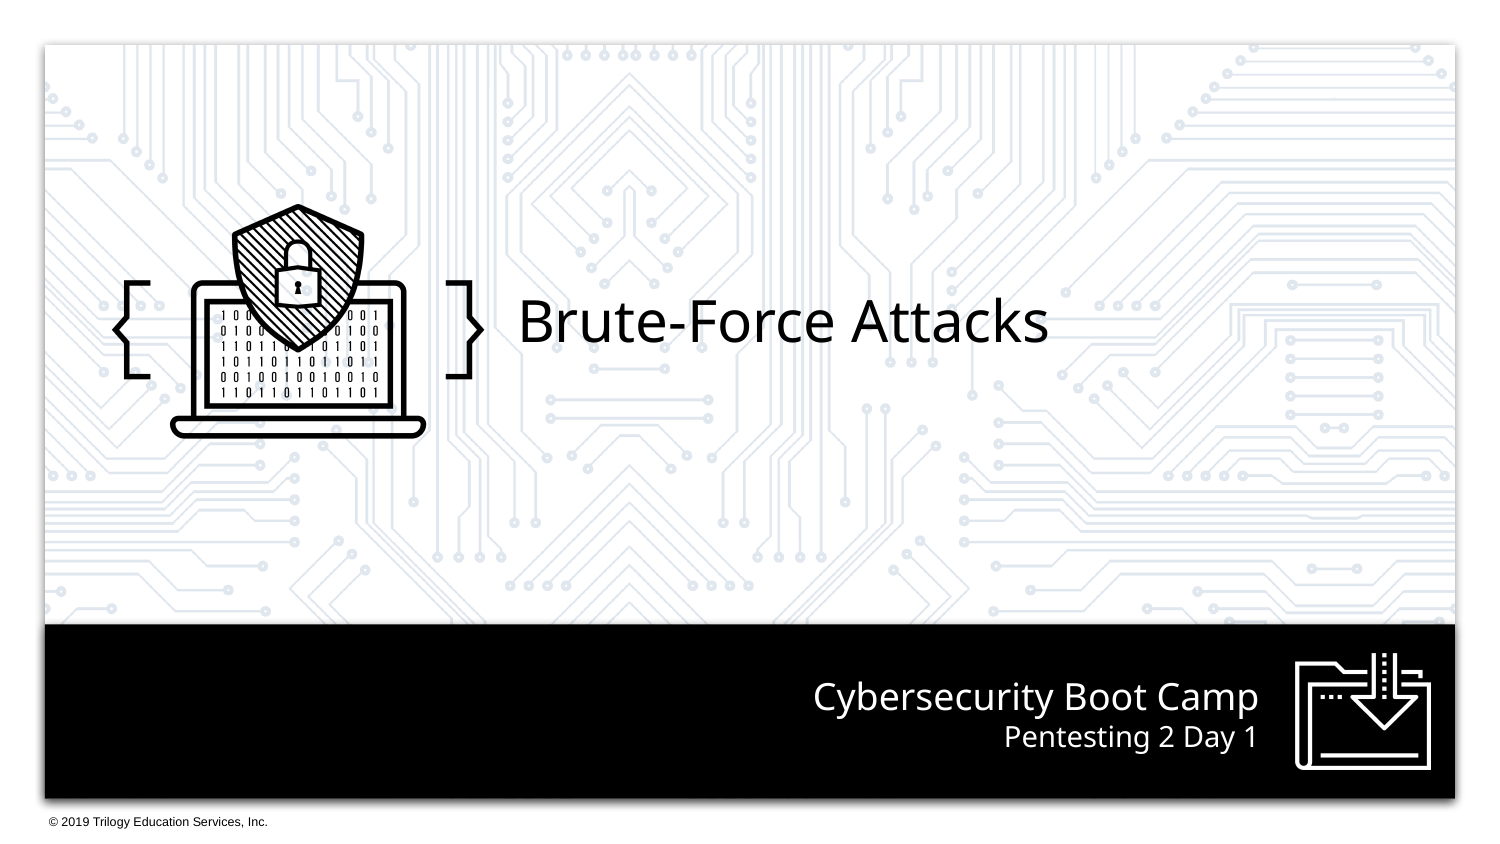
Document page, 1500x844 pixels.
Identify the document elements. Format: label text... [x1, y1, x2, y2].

picture [45, 45, 1455, 284]
picture [1295, 653, 1431, 708]
title Pentesting 2 Day 1 [86, 708, 1456, 761]
picture [45, 409, 1455, 624]
title Brute-Force Attacks [44, 284, 1456, 409]
picture [1295, 761, 1431, 770]
